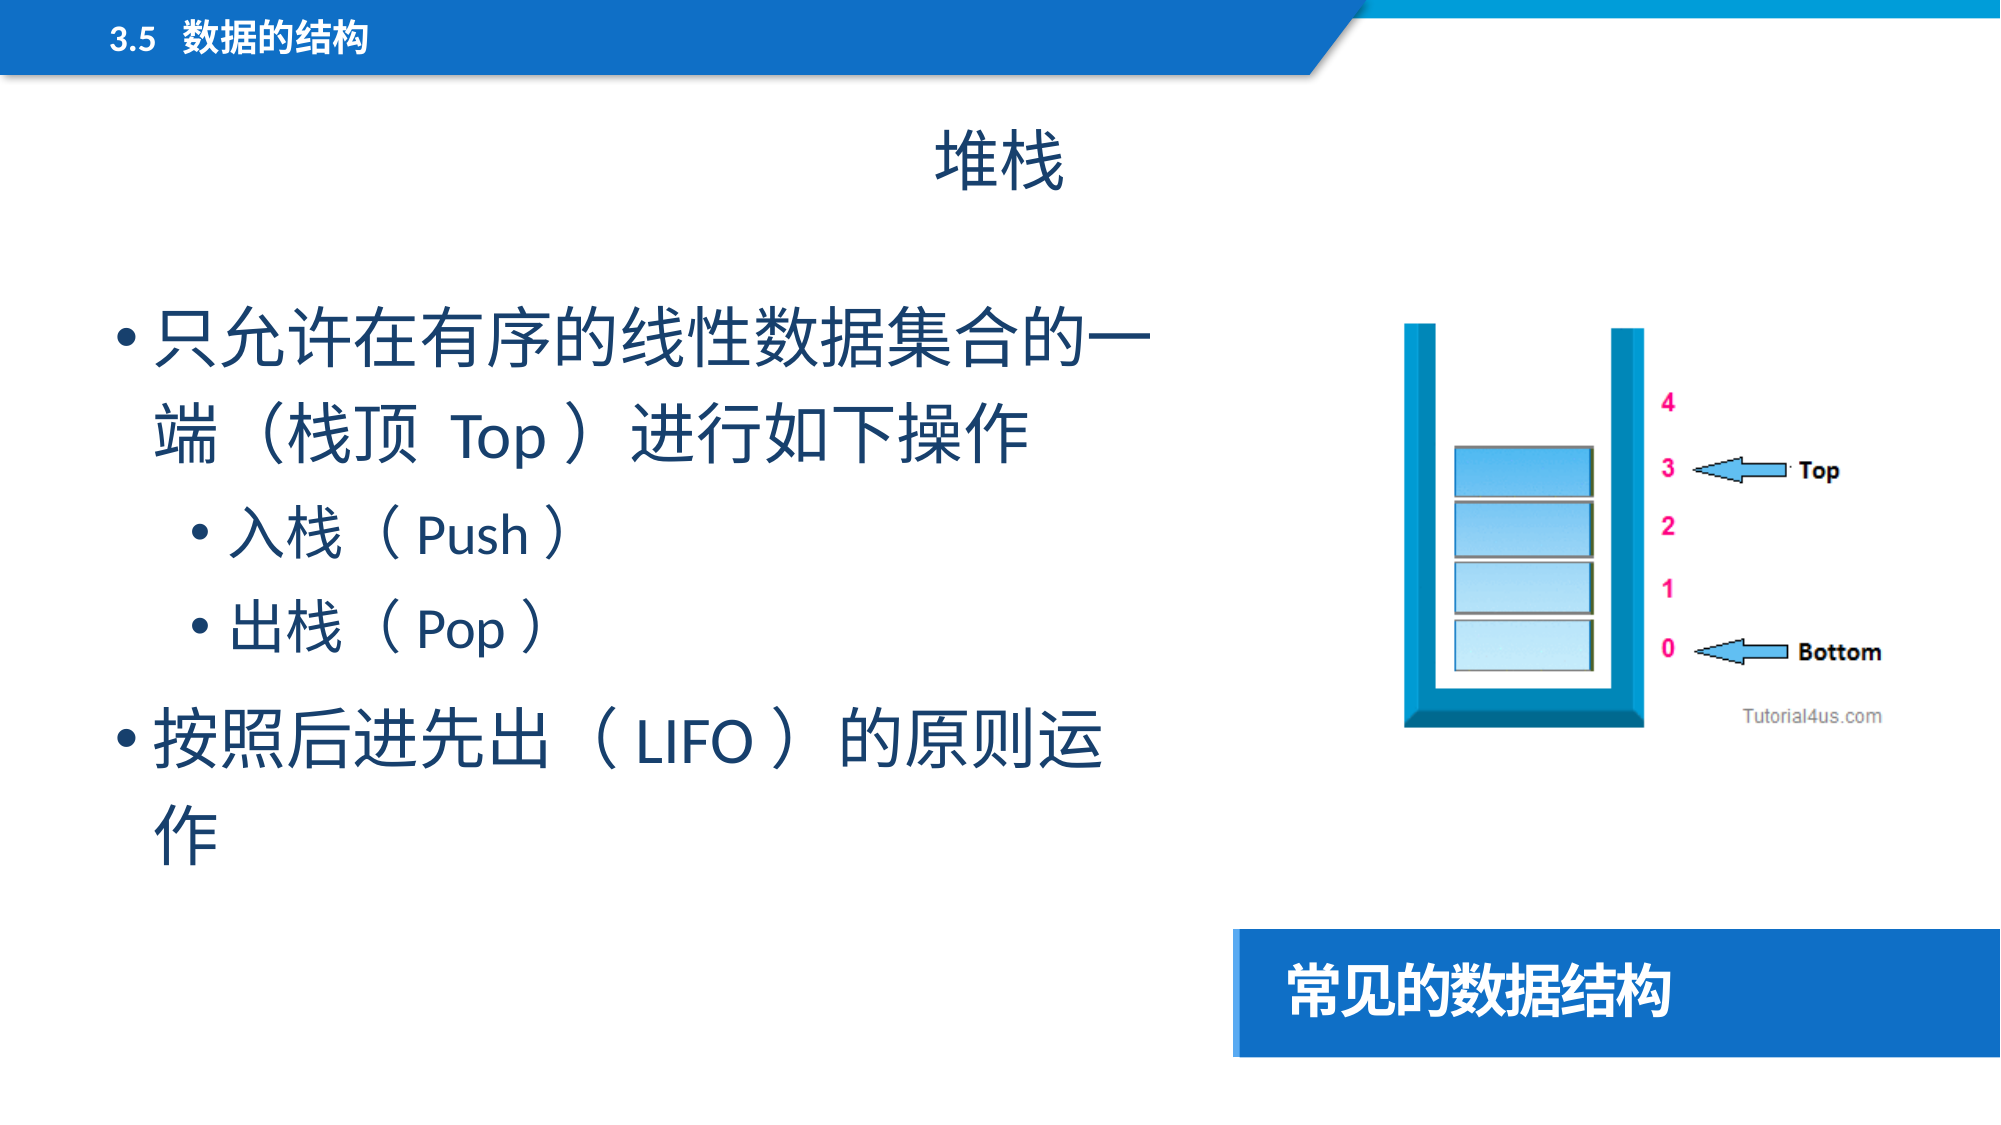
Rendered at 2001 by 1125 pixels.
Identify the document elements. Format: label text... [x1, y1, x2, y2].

text_box 堆栈 [918, 111, 1082, 207]
list 只允许在有序的线性数据集合的一端（栈顶 Top）进行如下操作 入栈（Push） 出栈（Pop） 按照后进先出（LIFO）的原则运作 [99, 272, 1179, 1058]
list 常见的数据结构 [1239, 929, 2000, 1058]
picture [1392, 128, 1892, 742]
list 3.5 数据的结构 [93, 11, 1138, 68]
